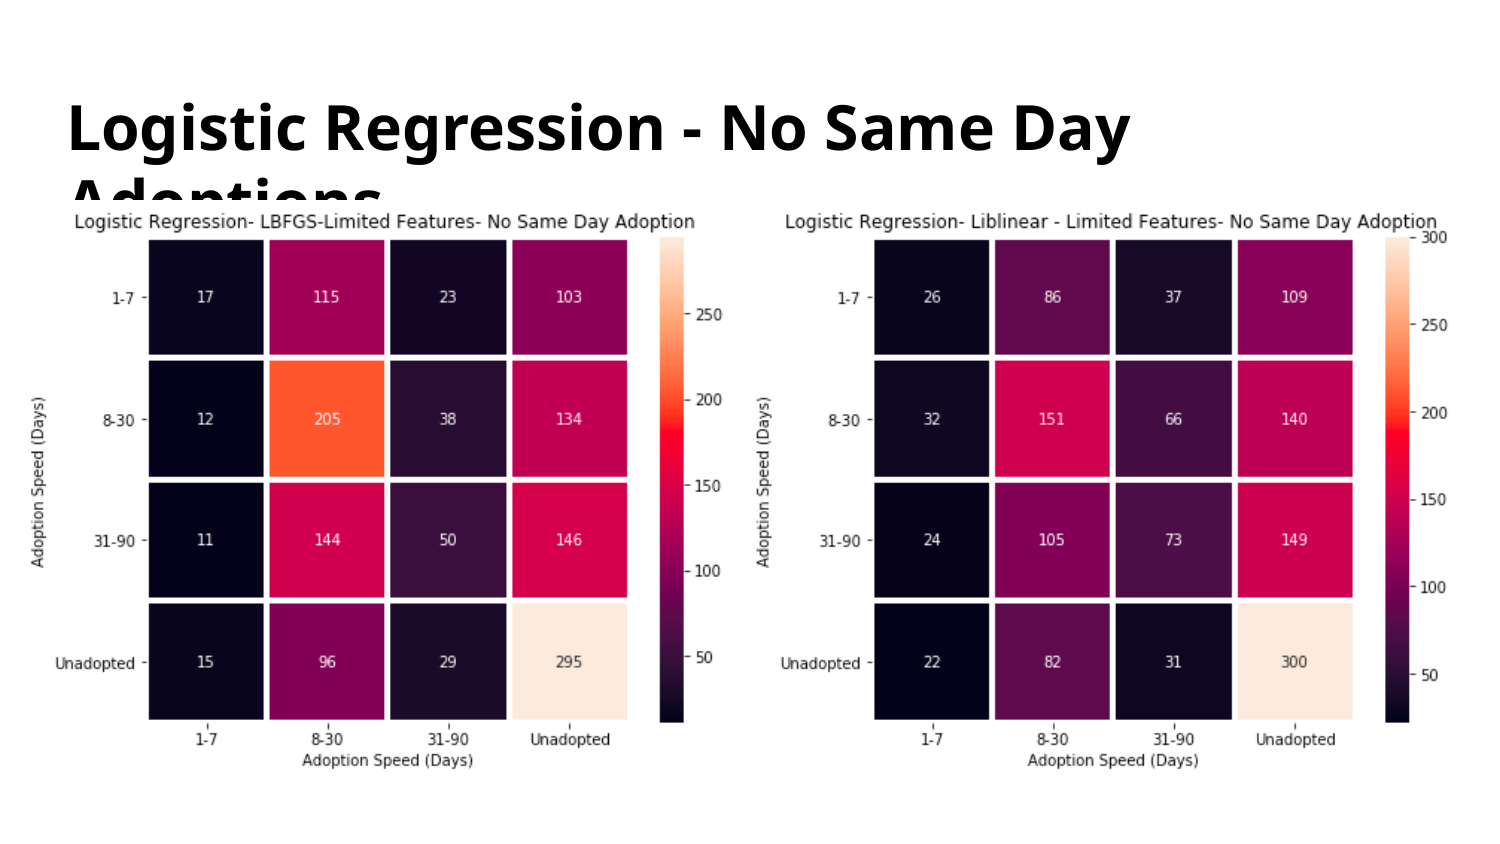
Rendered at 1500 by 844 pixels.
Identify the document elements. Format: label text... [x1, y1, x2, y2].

title Logistic Regression - No Same Day Adoptions [51, 72, 1449, 176]
picture [24, 199, 1476, 784]
